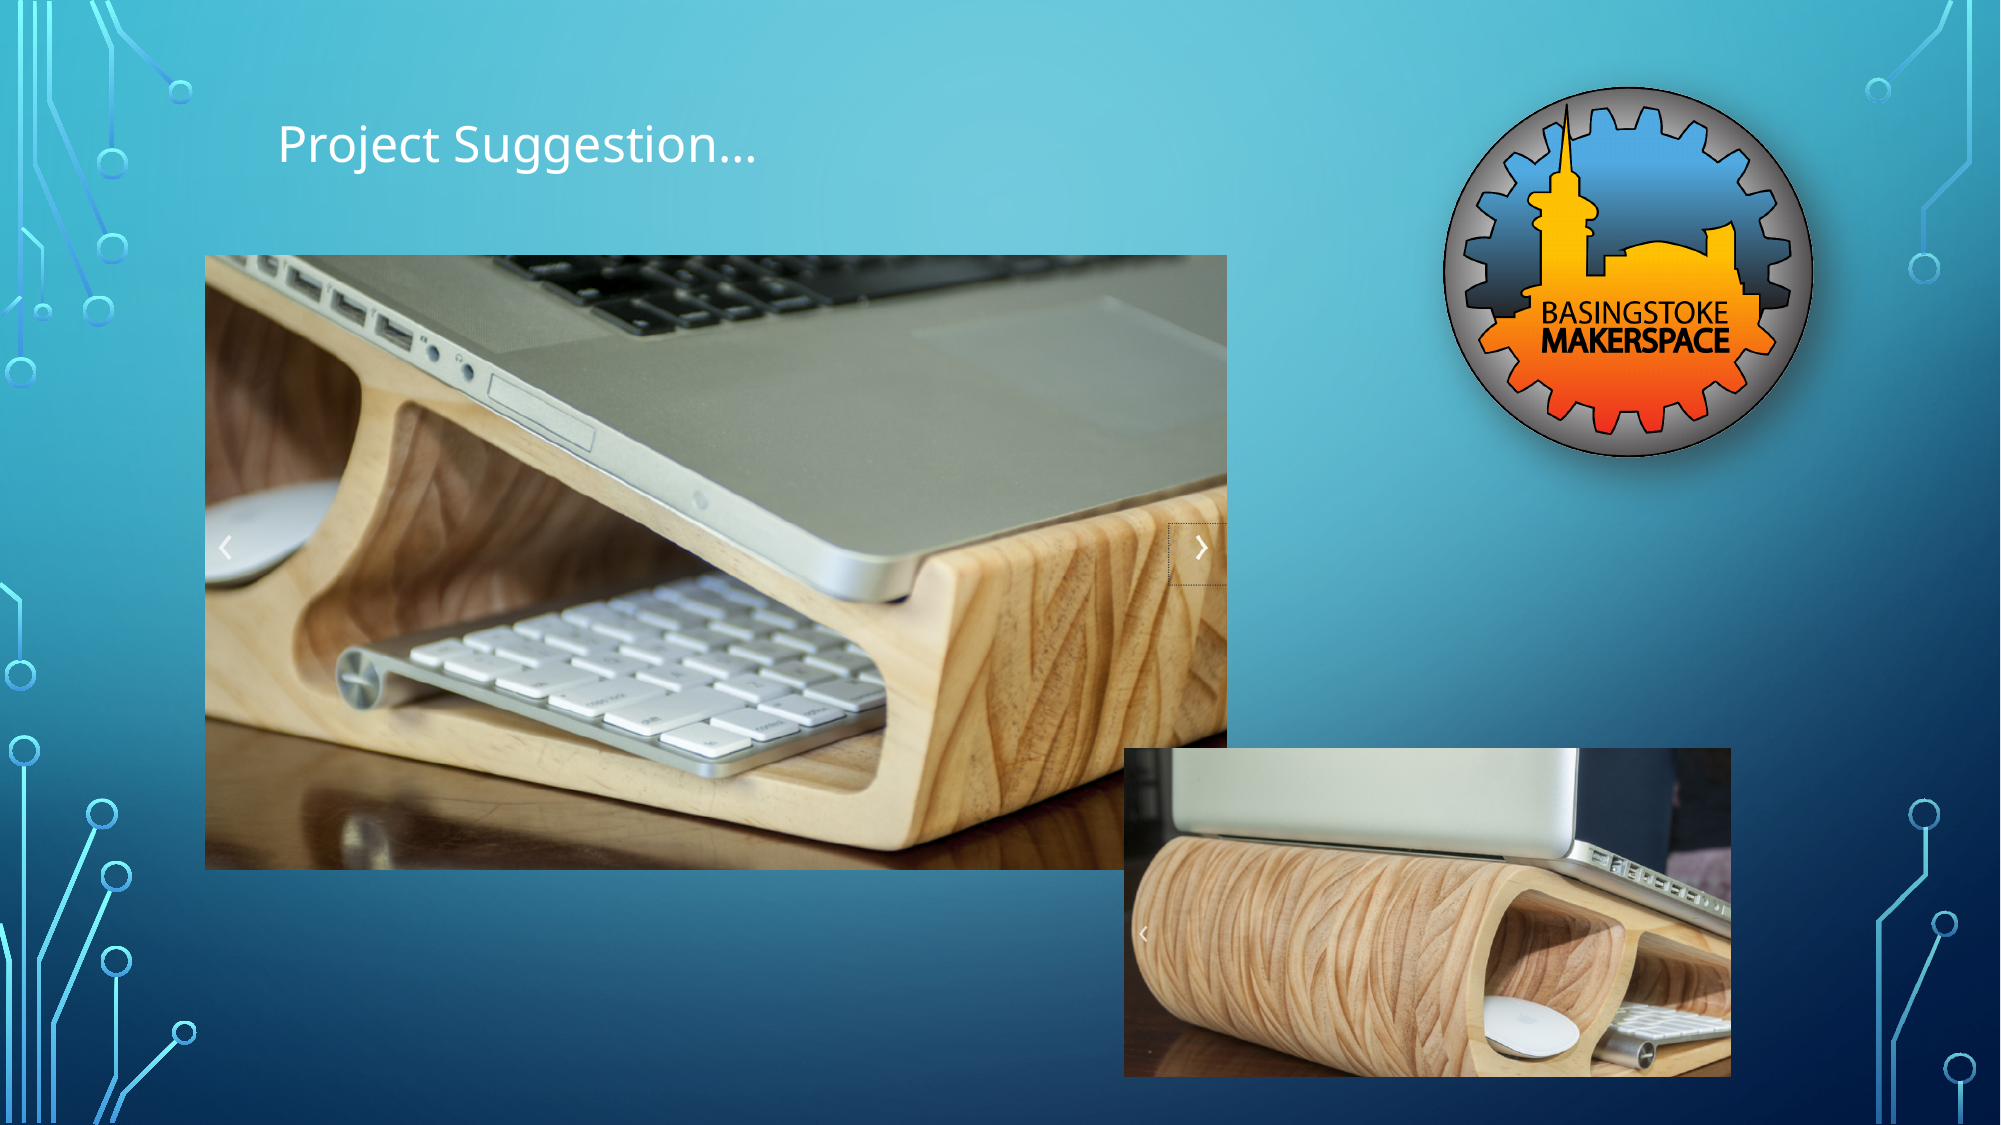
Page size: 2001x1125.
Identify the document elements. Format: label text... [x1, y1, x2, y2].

text_box Project Suggestion… [262, 105, 773, 180]
picture [1426, 66, 1832, 460]
picture [204, 255, 1731, 1078]
